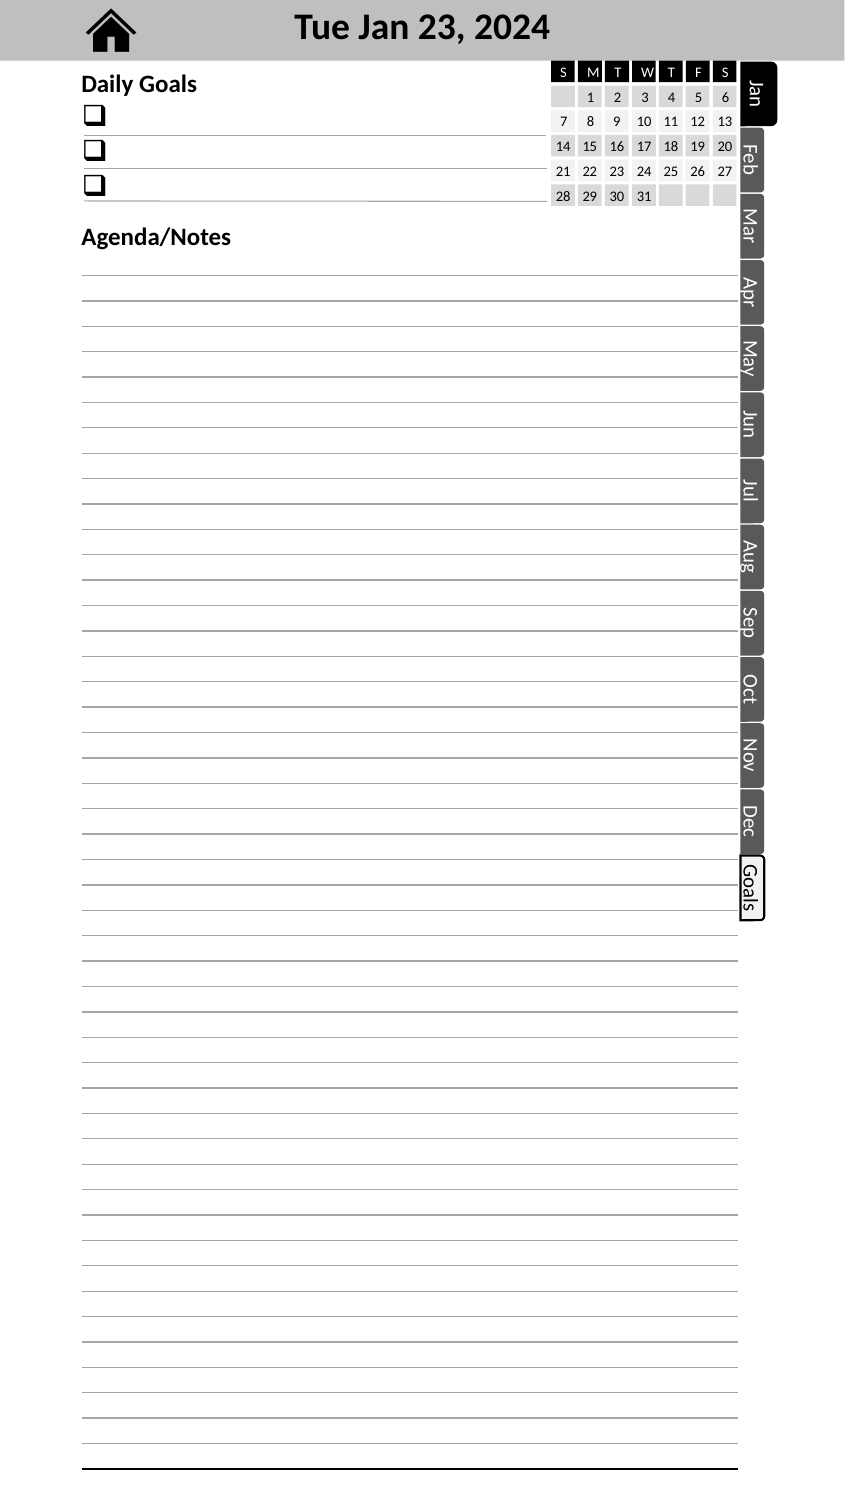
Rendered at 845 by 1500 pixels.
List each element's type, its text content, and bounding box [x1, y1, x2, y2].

list Tue Jan 23, 2024 [190, 0, 655, 61]
picture [82, 1, 140, 59]
